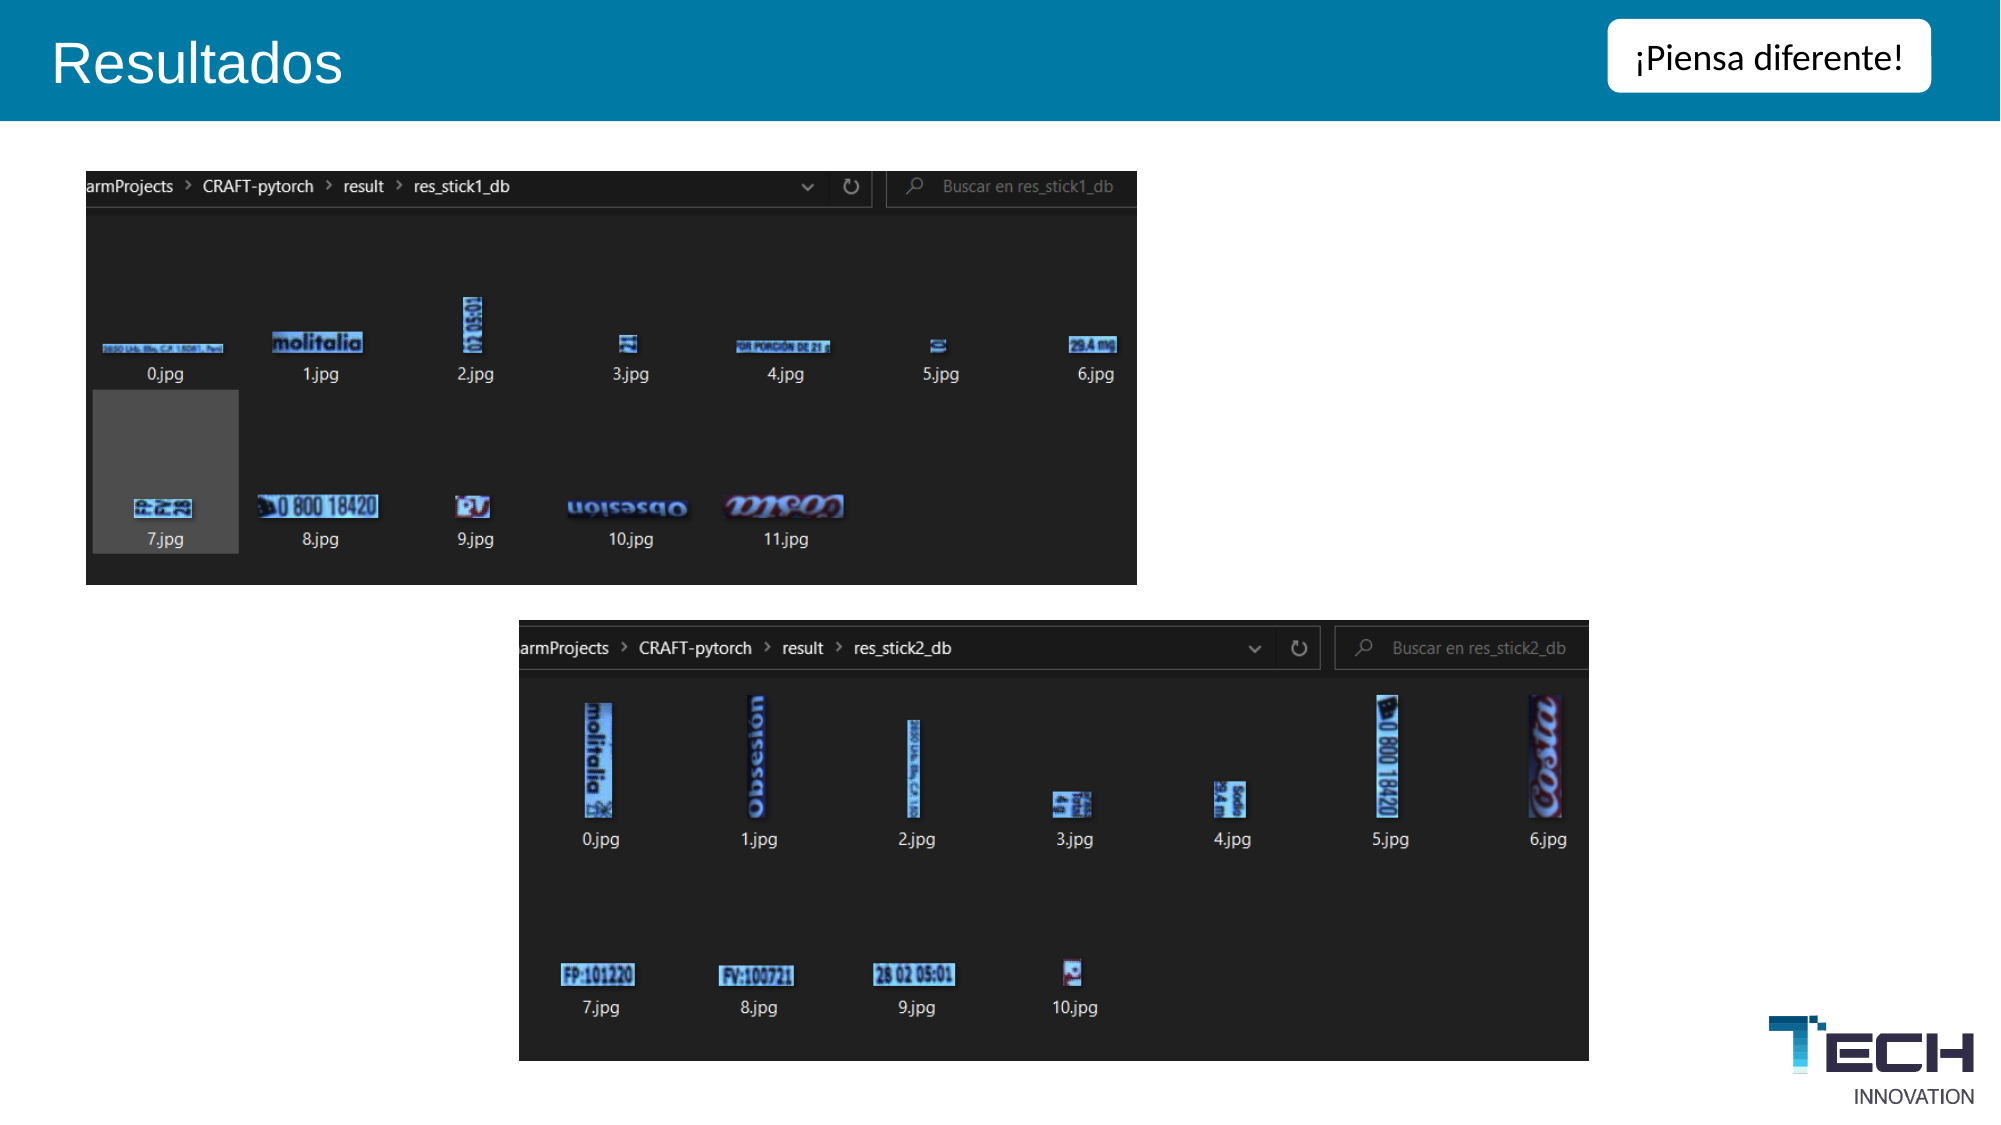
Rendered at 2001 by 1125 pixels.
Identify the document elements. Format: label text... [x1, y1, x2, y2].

picture [1766, 1014, 1976, 1107]
text_box ¡Piensa diferente! [1607, 18, 1932, 93]
text_box [0, 0, 2000, 122]
text_box Resultados [36, 17, 500, 103]
picture [519, 619, 1589, 1061]
picture [86, 171, 1137, 586]
